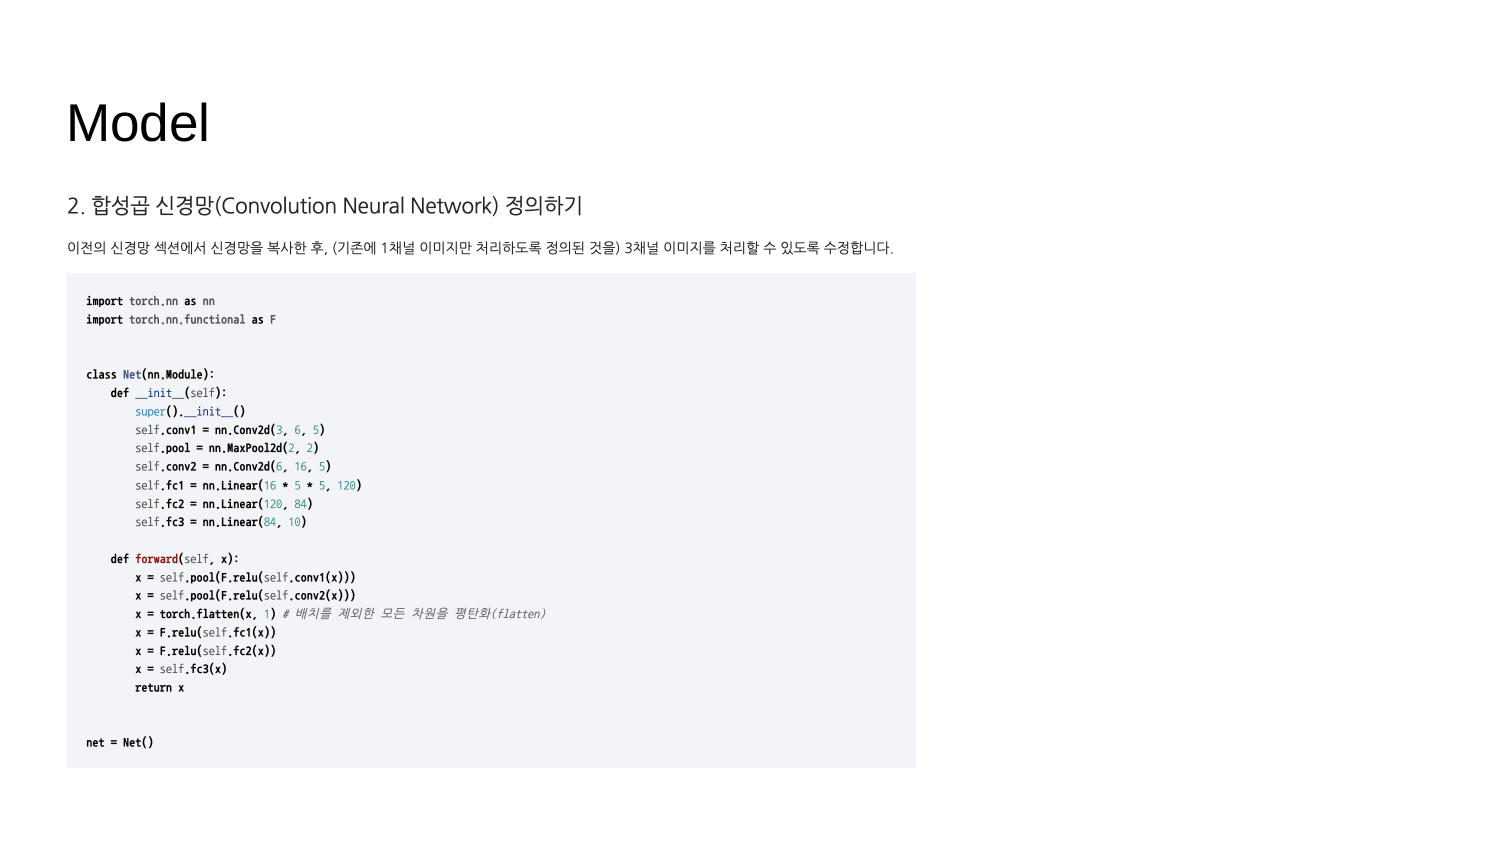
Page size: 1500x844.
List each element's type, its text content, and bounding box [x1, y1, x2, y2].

picture [50, 188, 917, 769]
title Model [51, 72, 1449, 167]
